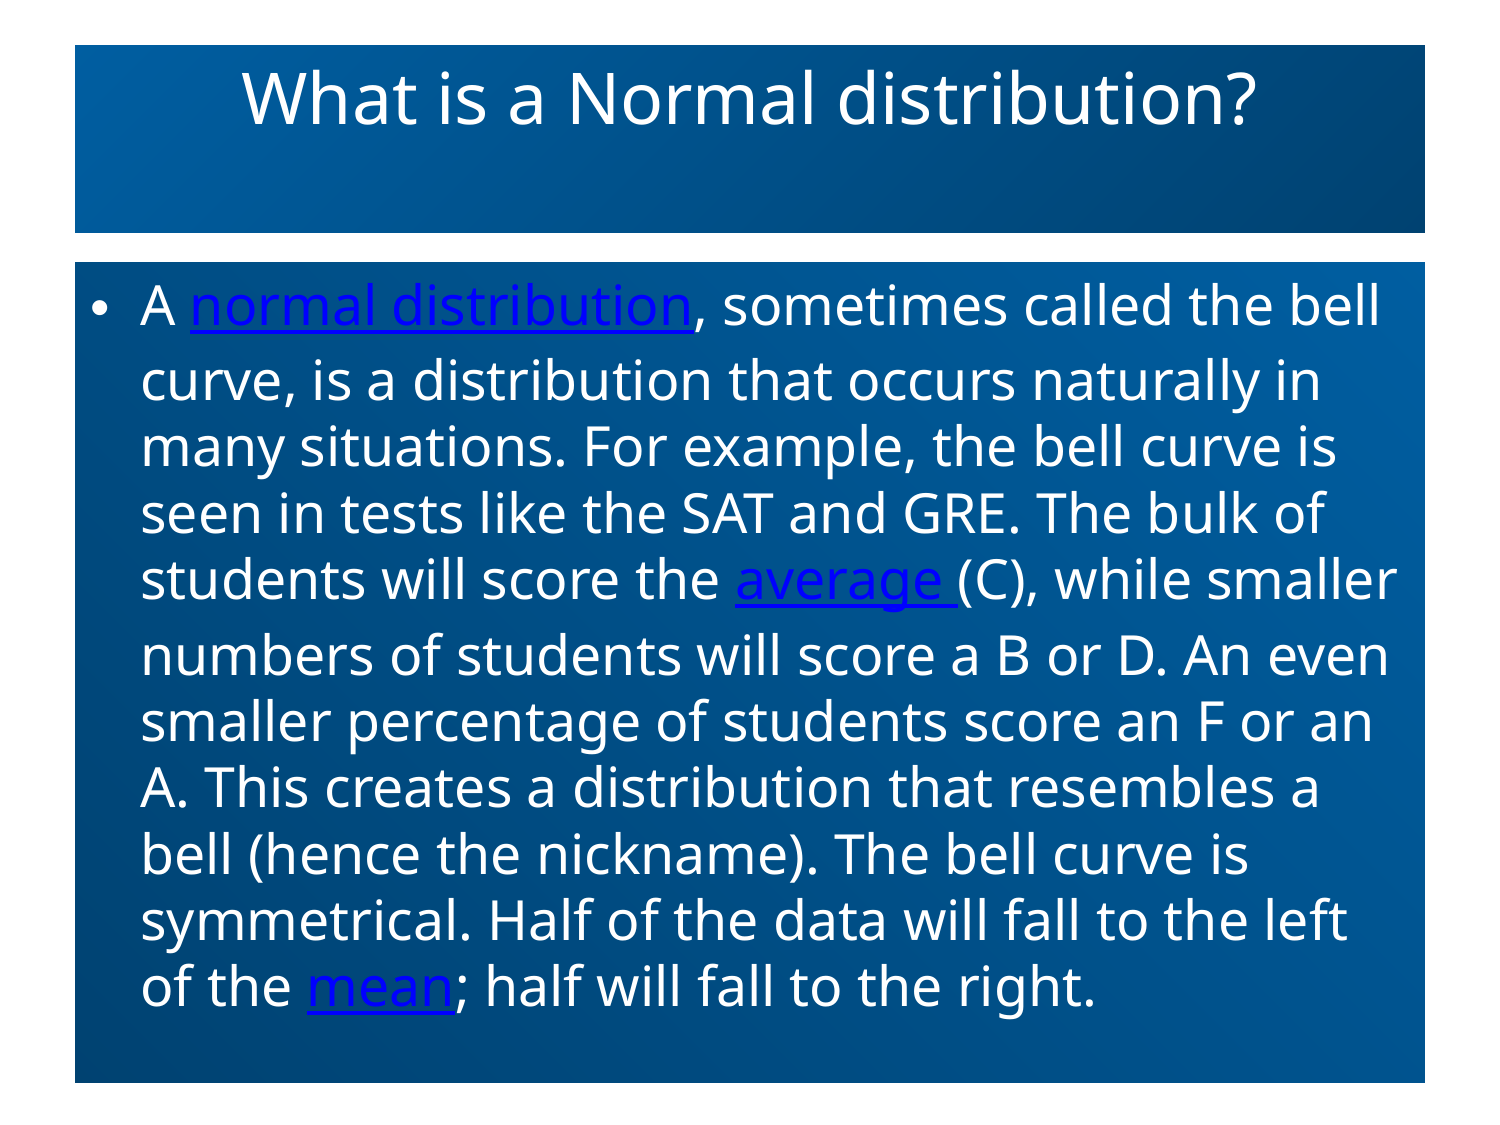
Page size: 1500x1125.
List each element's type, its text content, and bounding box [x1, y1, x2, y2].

title What is a Normal distribution? [75, 45, 1425, 233]
list A normal distribution, sometimes called the bell curve, is a distribution that occurs naturally in many situations. For example, the bell curve is seen in tests like the SAT and GRE. The bulk of students will score the average (C), while smaller numbers of students will score a B or D. An even smaller percentage of students score an F or an A. This creates a distribution that resembles a bell (hence the nickname). The bell curve is symmetrical. Half of the data will fall to the left of the mean; half will fall to the right. [75, 262, 1425, 1083]
